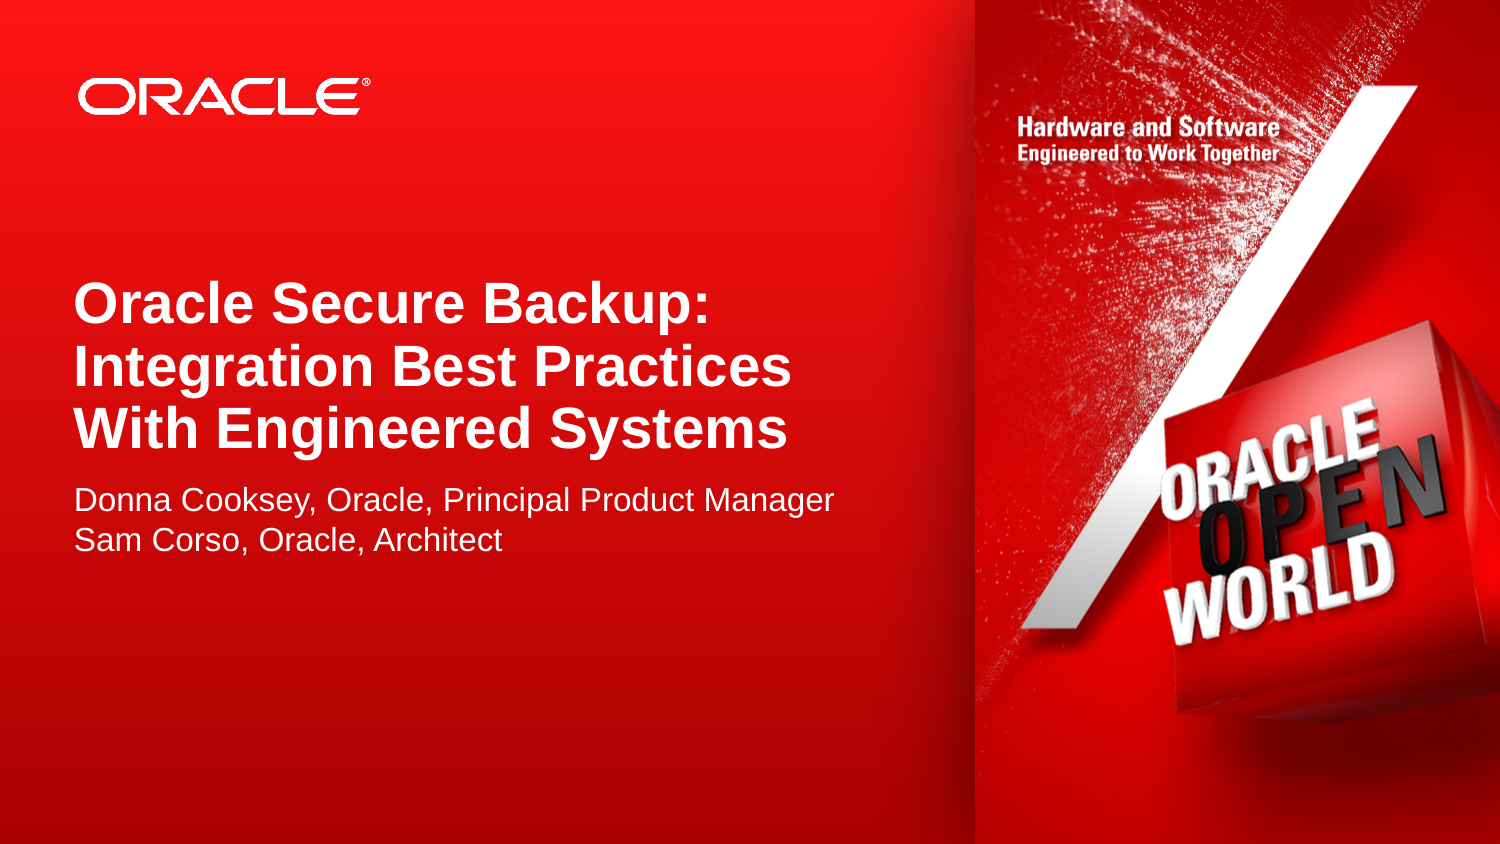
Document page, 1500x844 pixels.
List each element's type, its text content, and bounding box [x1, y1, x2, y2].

list Donna Cooksey, Oracle, Principal Product Manager Sam Corso, Oracle, Architect [73, 477, 969, 771]
picture [42, 41, 396, 151]
picture [974, 0, 1500, 844]
title Oracle Secure Backup: Integration Best Practices With Engineered Systems [73, 259, 899, 462]
